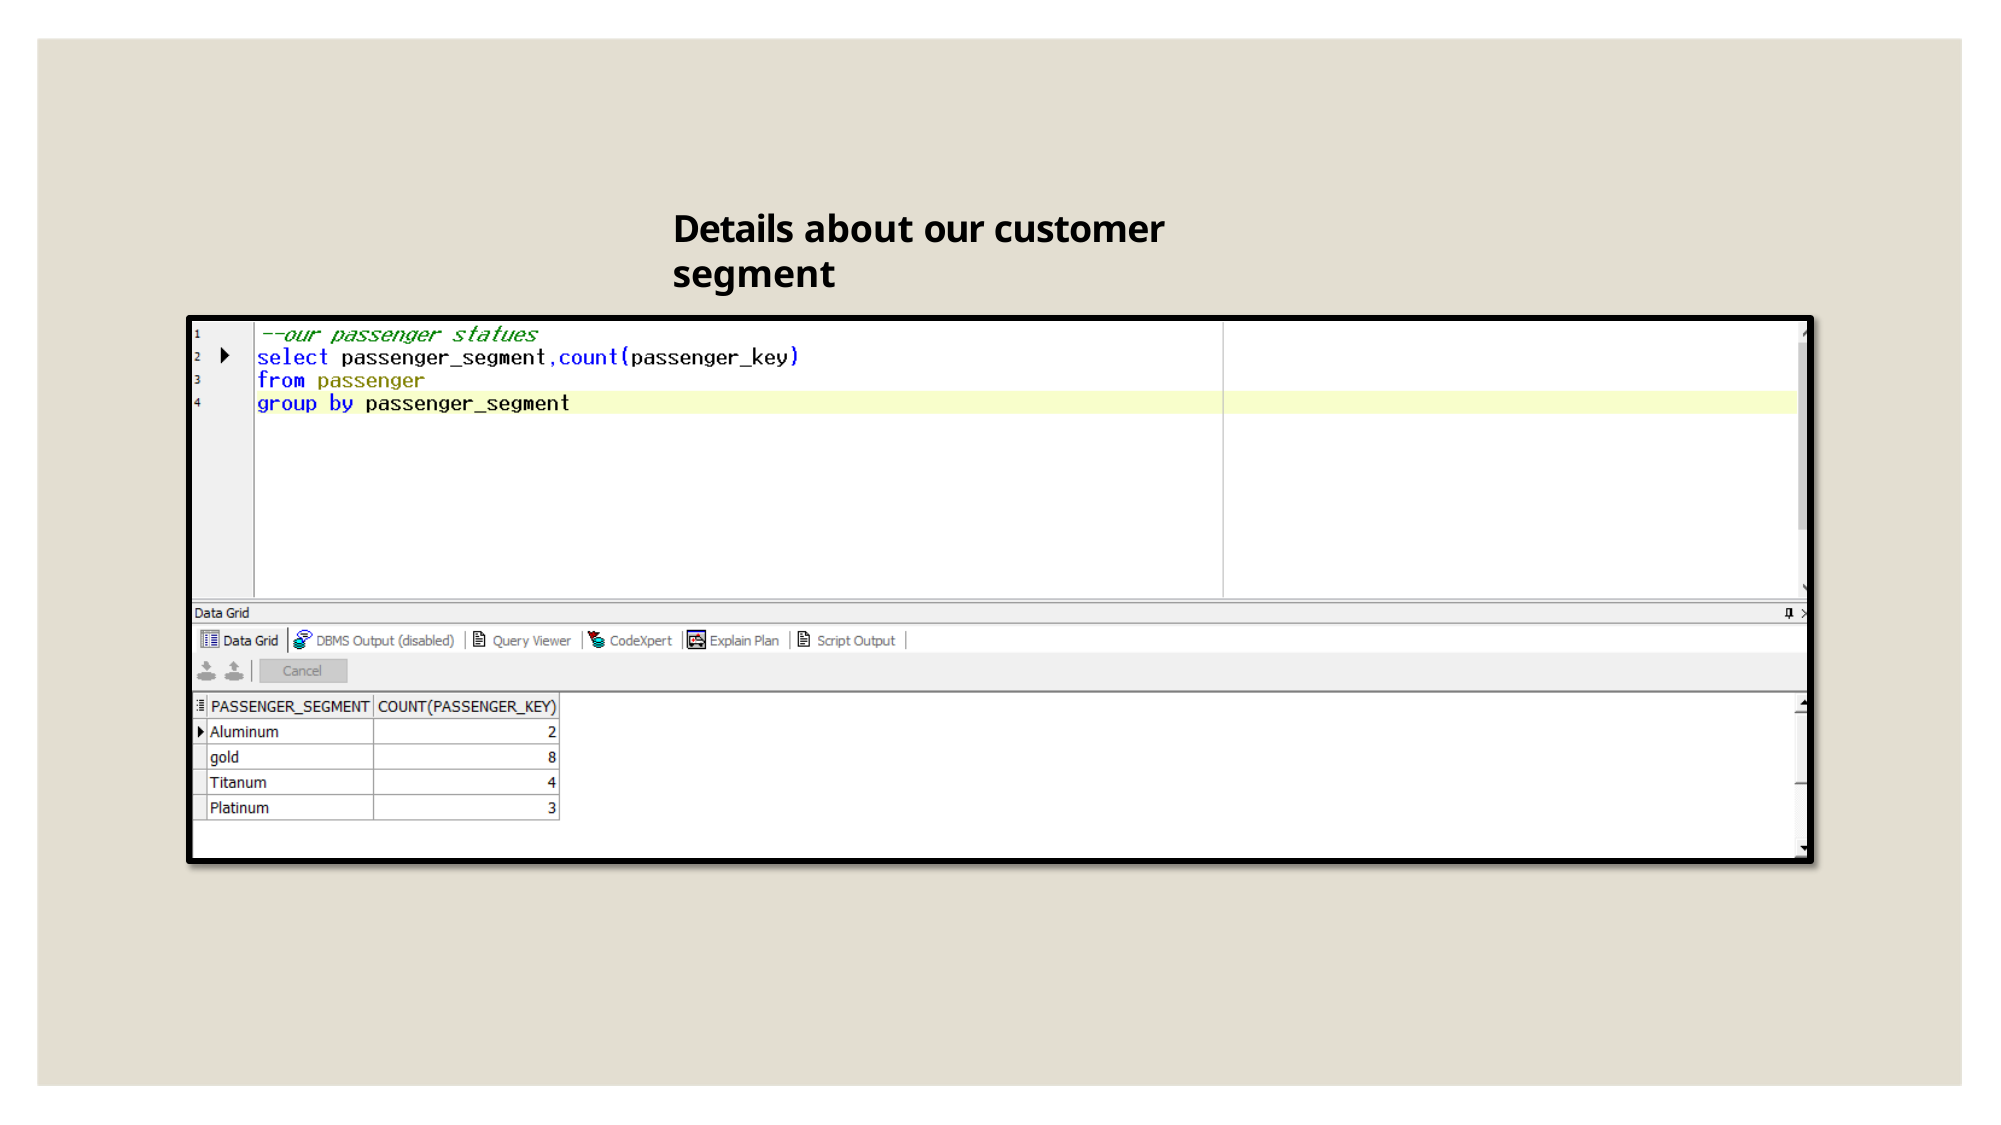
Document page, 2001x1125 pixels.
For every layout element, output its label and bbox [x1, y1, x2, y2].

text_box [37, 38, 1962, 1086]
